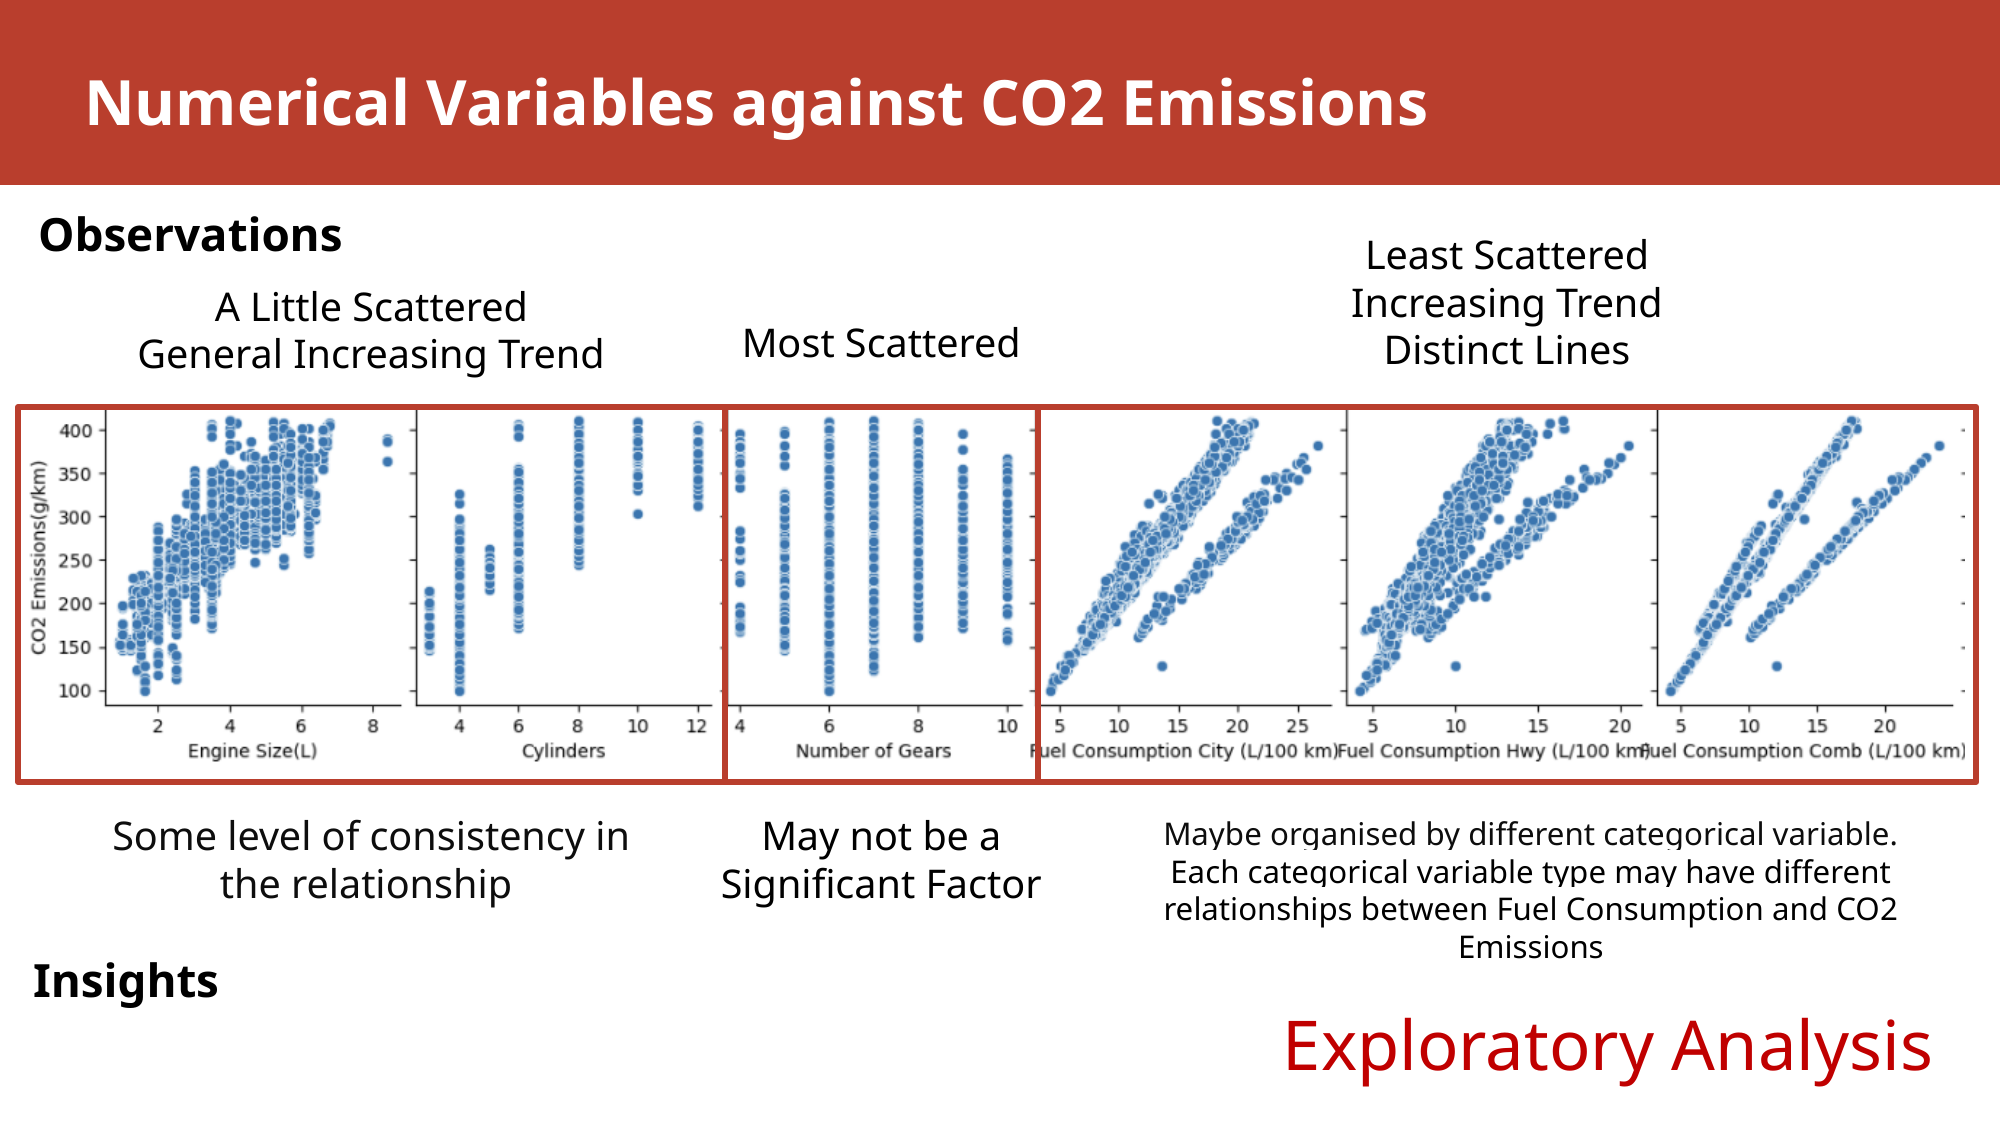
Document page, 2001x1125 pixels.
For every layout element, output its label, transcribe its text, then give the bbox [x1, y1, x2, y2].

text_box [1968, 407, 1977, 782]
text_box A Little Scattered General Increasing Trend [100, 266, 643, 392]
text_box May not be a Significant Factor [649, 796, 1114, 922]
text_box Observations [0, 191, 482, 277]
text_box Some level of consistency in the relationship [87, 796, 656, 921]
text_box Exploratory Analysis [1258, 994, 1977, 1093]
text_box Numerical Variables against CO2 Emissions [69, 55, 1752, 146]
text_box Least Scattered Increasing Trend Distinct Lines [1327, 215, 1687, 388]
text_box [76, 346, 891, 406]
picture [17, 406, 1966, 783]
text_box [0, 0, 2000, 185]
text_box Most Scattered [701, 303, 1061, 381]
text_box Insights [18, 936, 482, 1022]
text_box Maybe organised by different categorical variable. Each categorical variable type may have different relationships between Fuel Consumption and CO2 Emissions [1097, 799, 1965, 1027]
